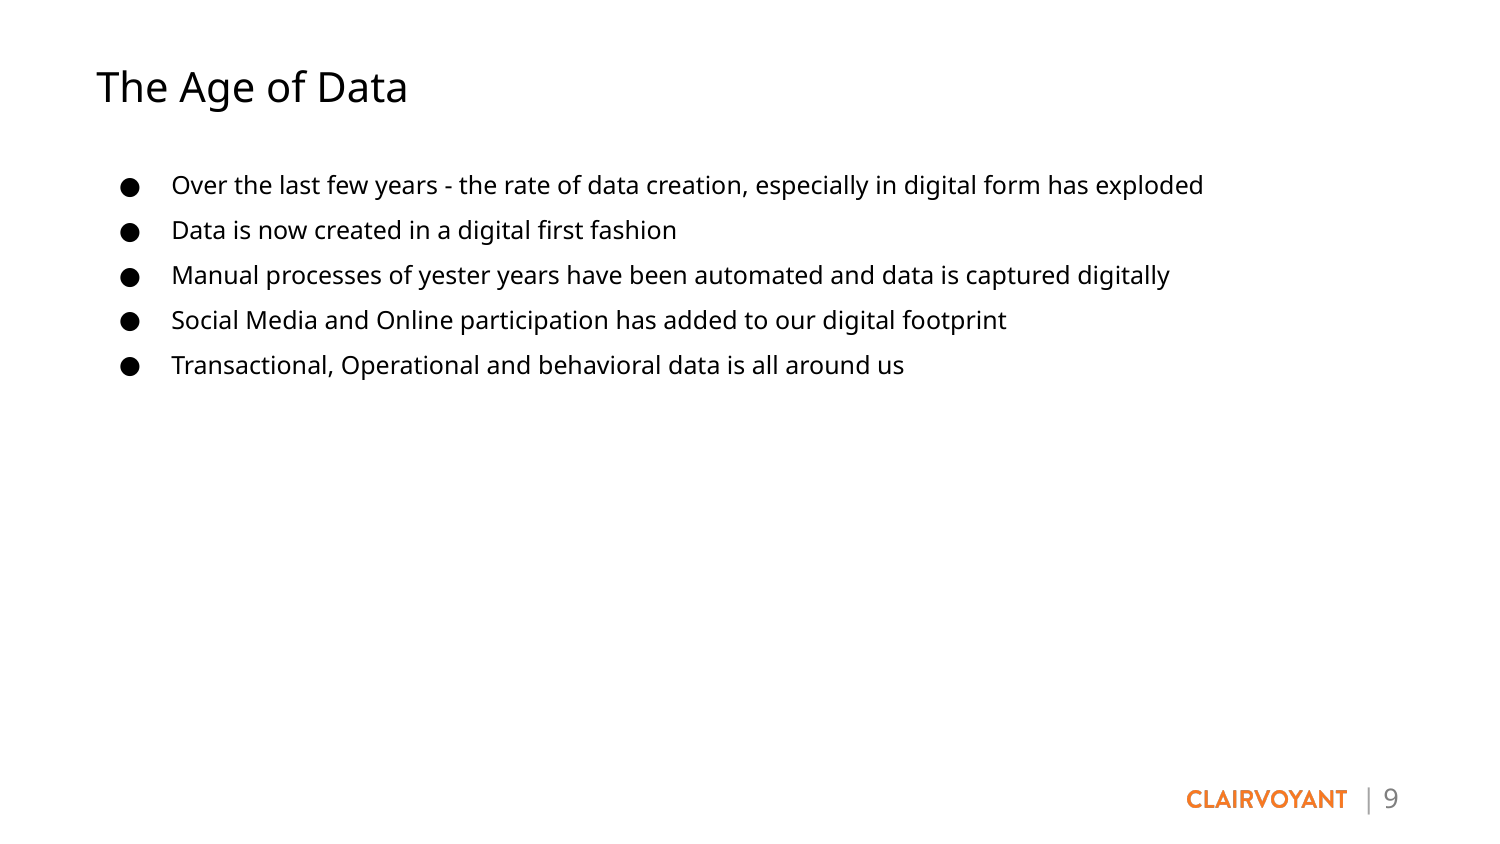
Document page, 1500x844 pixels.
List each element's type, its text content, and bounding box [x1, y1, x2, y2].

text_box The Age of Data [81, 45, 1412, 126]
list Over the last few years - the rate of data creation, especially in digital form has exploded Data is now created in a digital first fashion Manual processes of yester years have been automated and data is captured digitally Social Media and Online participation has added to our digital footprint Transactional, Operational and behavioral data is all around us [81, 139, 1482, 844]
